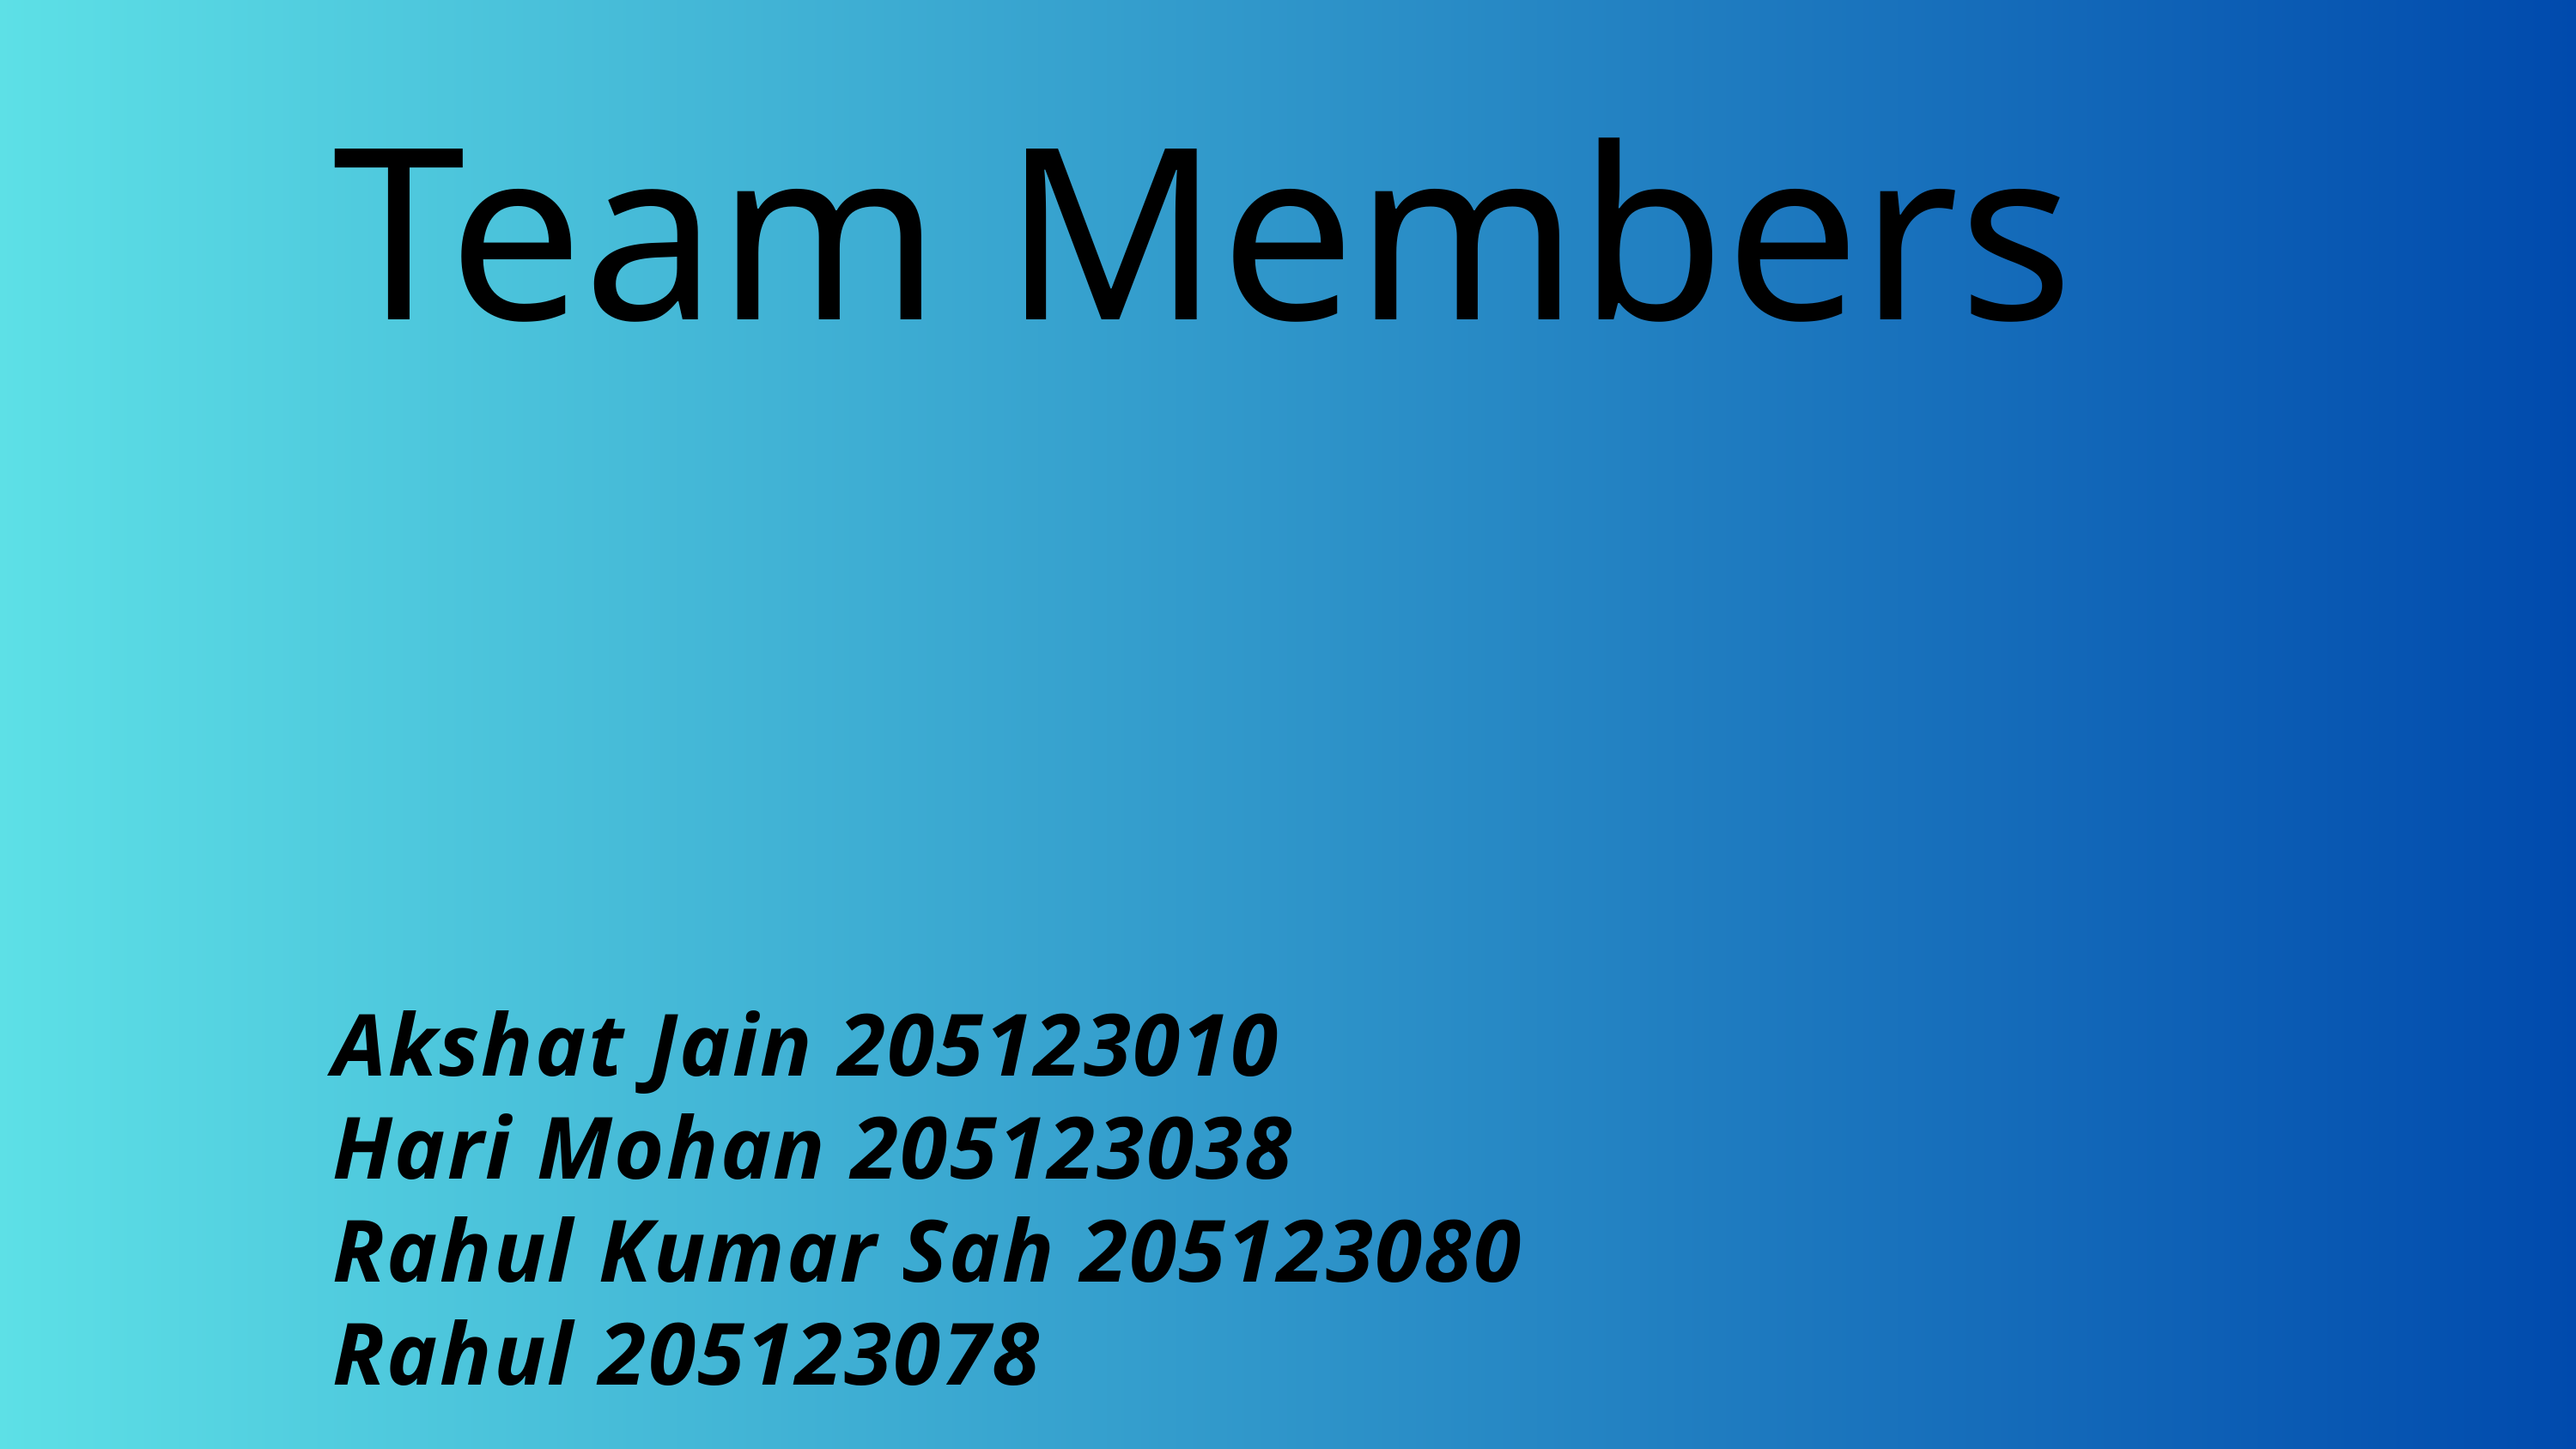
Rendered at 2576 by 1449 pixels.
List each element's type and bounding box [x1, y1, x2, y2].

text_box [332, 101, 2109, 1407]
